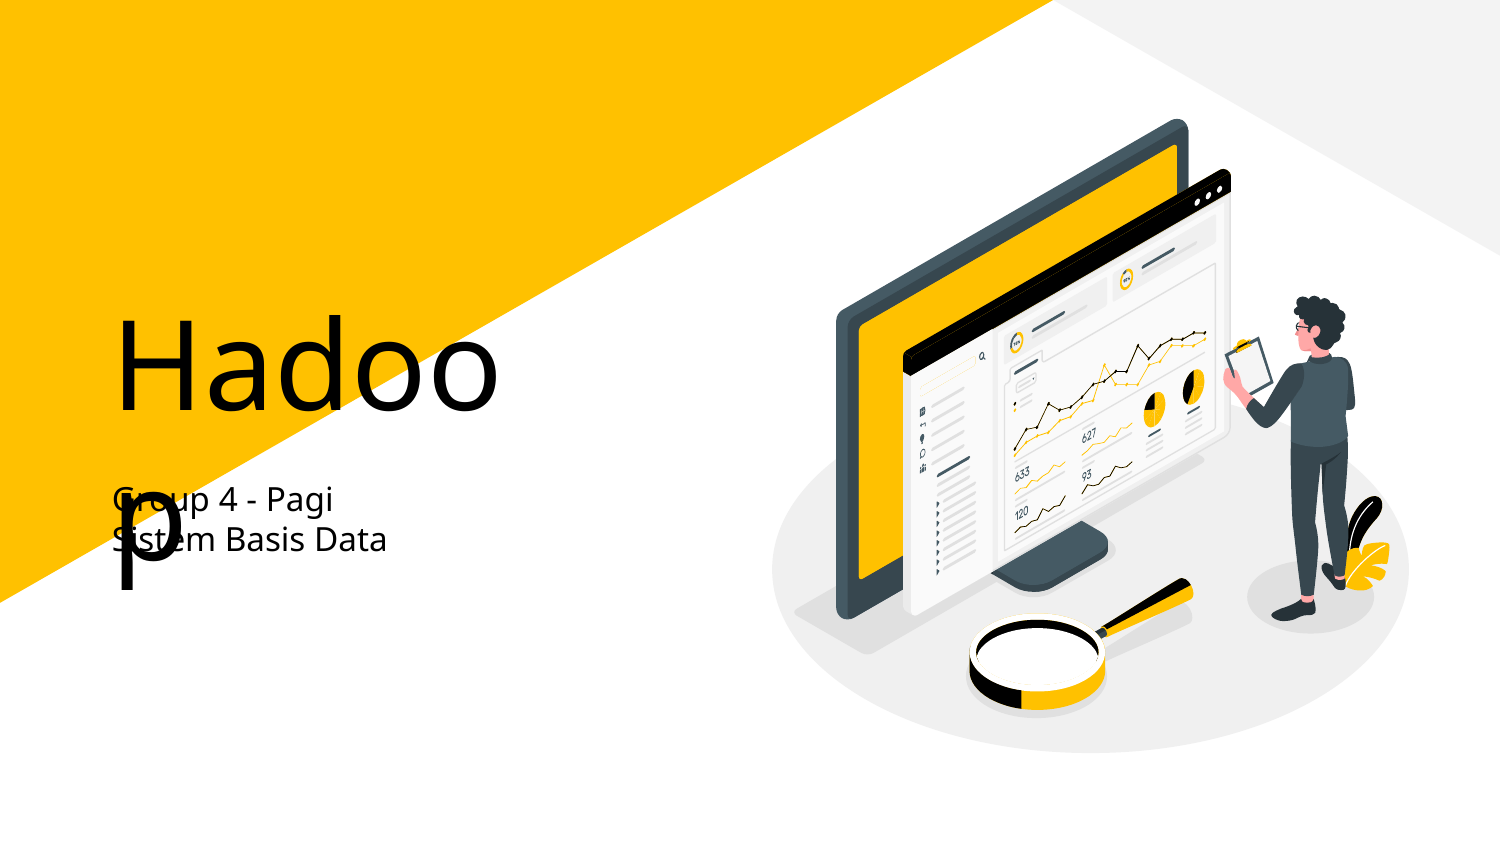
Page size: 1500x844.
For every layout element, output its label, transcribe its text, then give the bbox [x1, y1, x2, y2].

subtitle Group 4 - Pagi Sistem Basis Data [96, 466, 445, 573]
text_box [771, 118, 1410, 754]
title Hadoop [96, 270, 592, 467]
